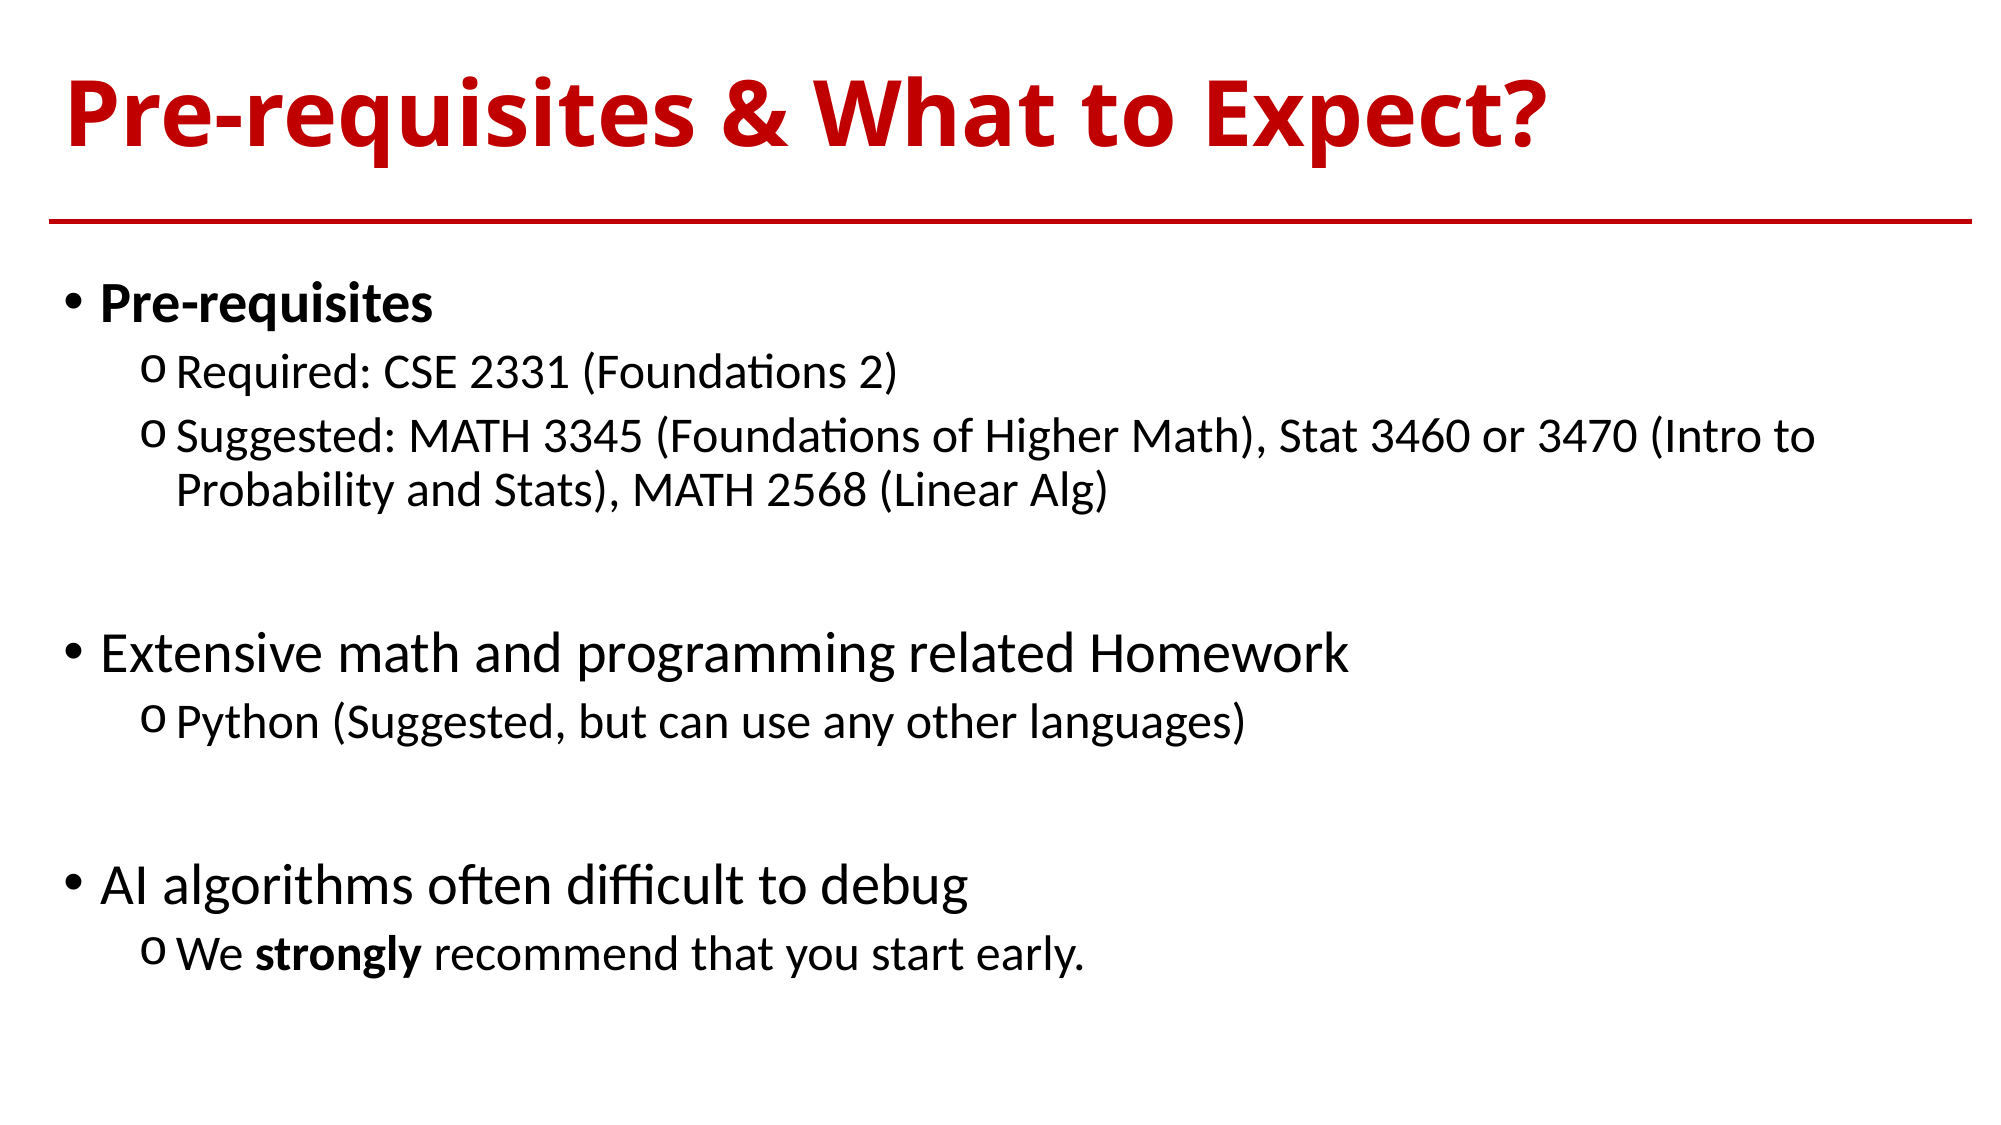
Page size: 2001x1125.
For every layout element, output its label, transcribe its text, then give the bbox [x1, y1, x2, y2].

list Pre-requisites Required: CSE 2331 (Foundations 2) Suggested: MATH 3345 (Foundations of Higher Math), Stat 3460 or 3470 (Intro to Probability and Stats), MATH 2568 (Linear Alg) Extensive math and programming related Homework Python (Suggested, but can use any other languages) AI algorithms often difficult to debug We strongly recommend that you start early. [48, 264, 1972, 1125]
title Pre-requisites & What to Expect? [48, 41, 1972, 192]
